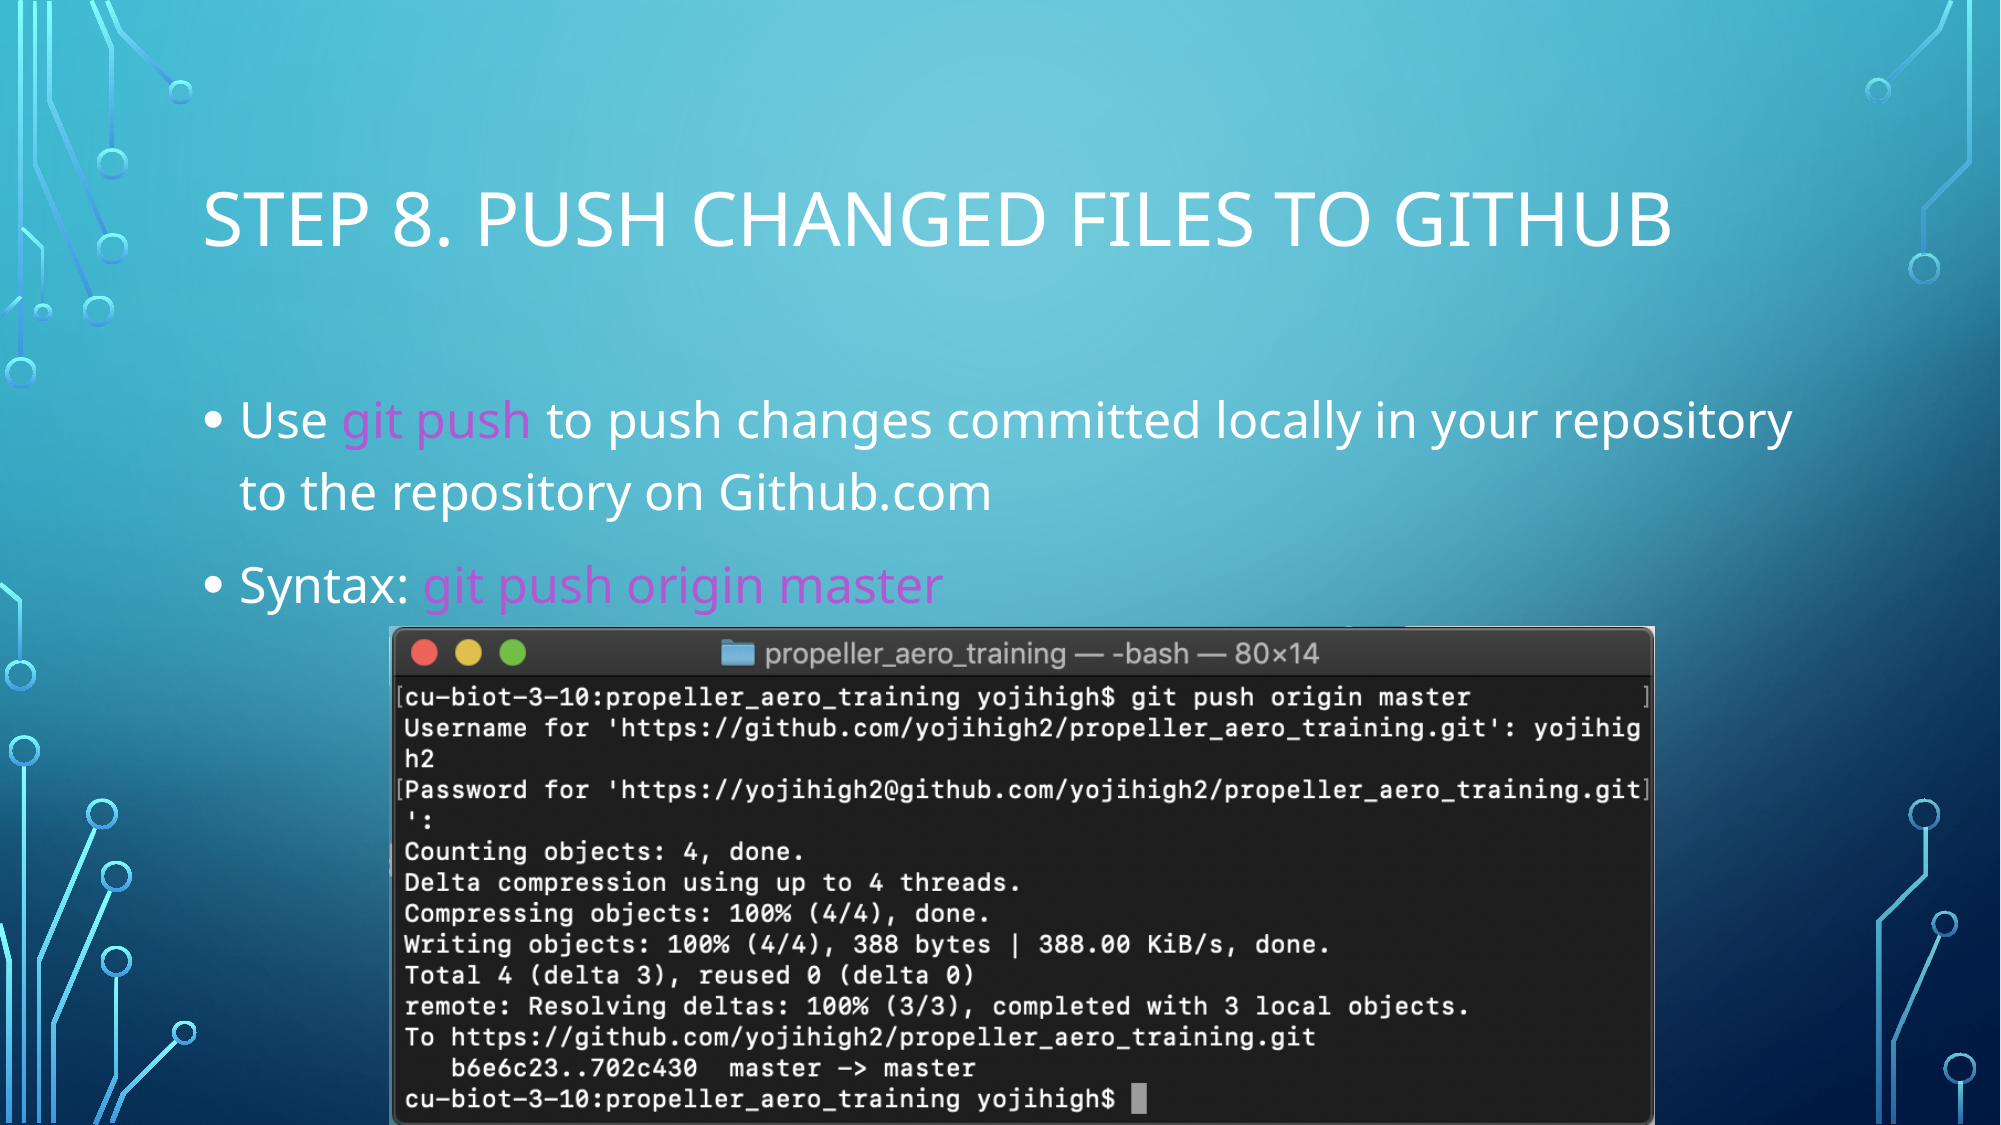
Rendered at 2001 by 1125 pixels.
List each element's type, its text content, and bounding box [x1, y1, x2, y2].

title Step 8. push changed files to github [187, 101, 1813, 344]
picture [389, 626, 1655, 1125]
list Use git push to push changes committed locally in your repository to the repository on Github.com Syntax: git push origin master [187, 369, 1813, 950]
